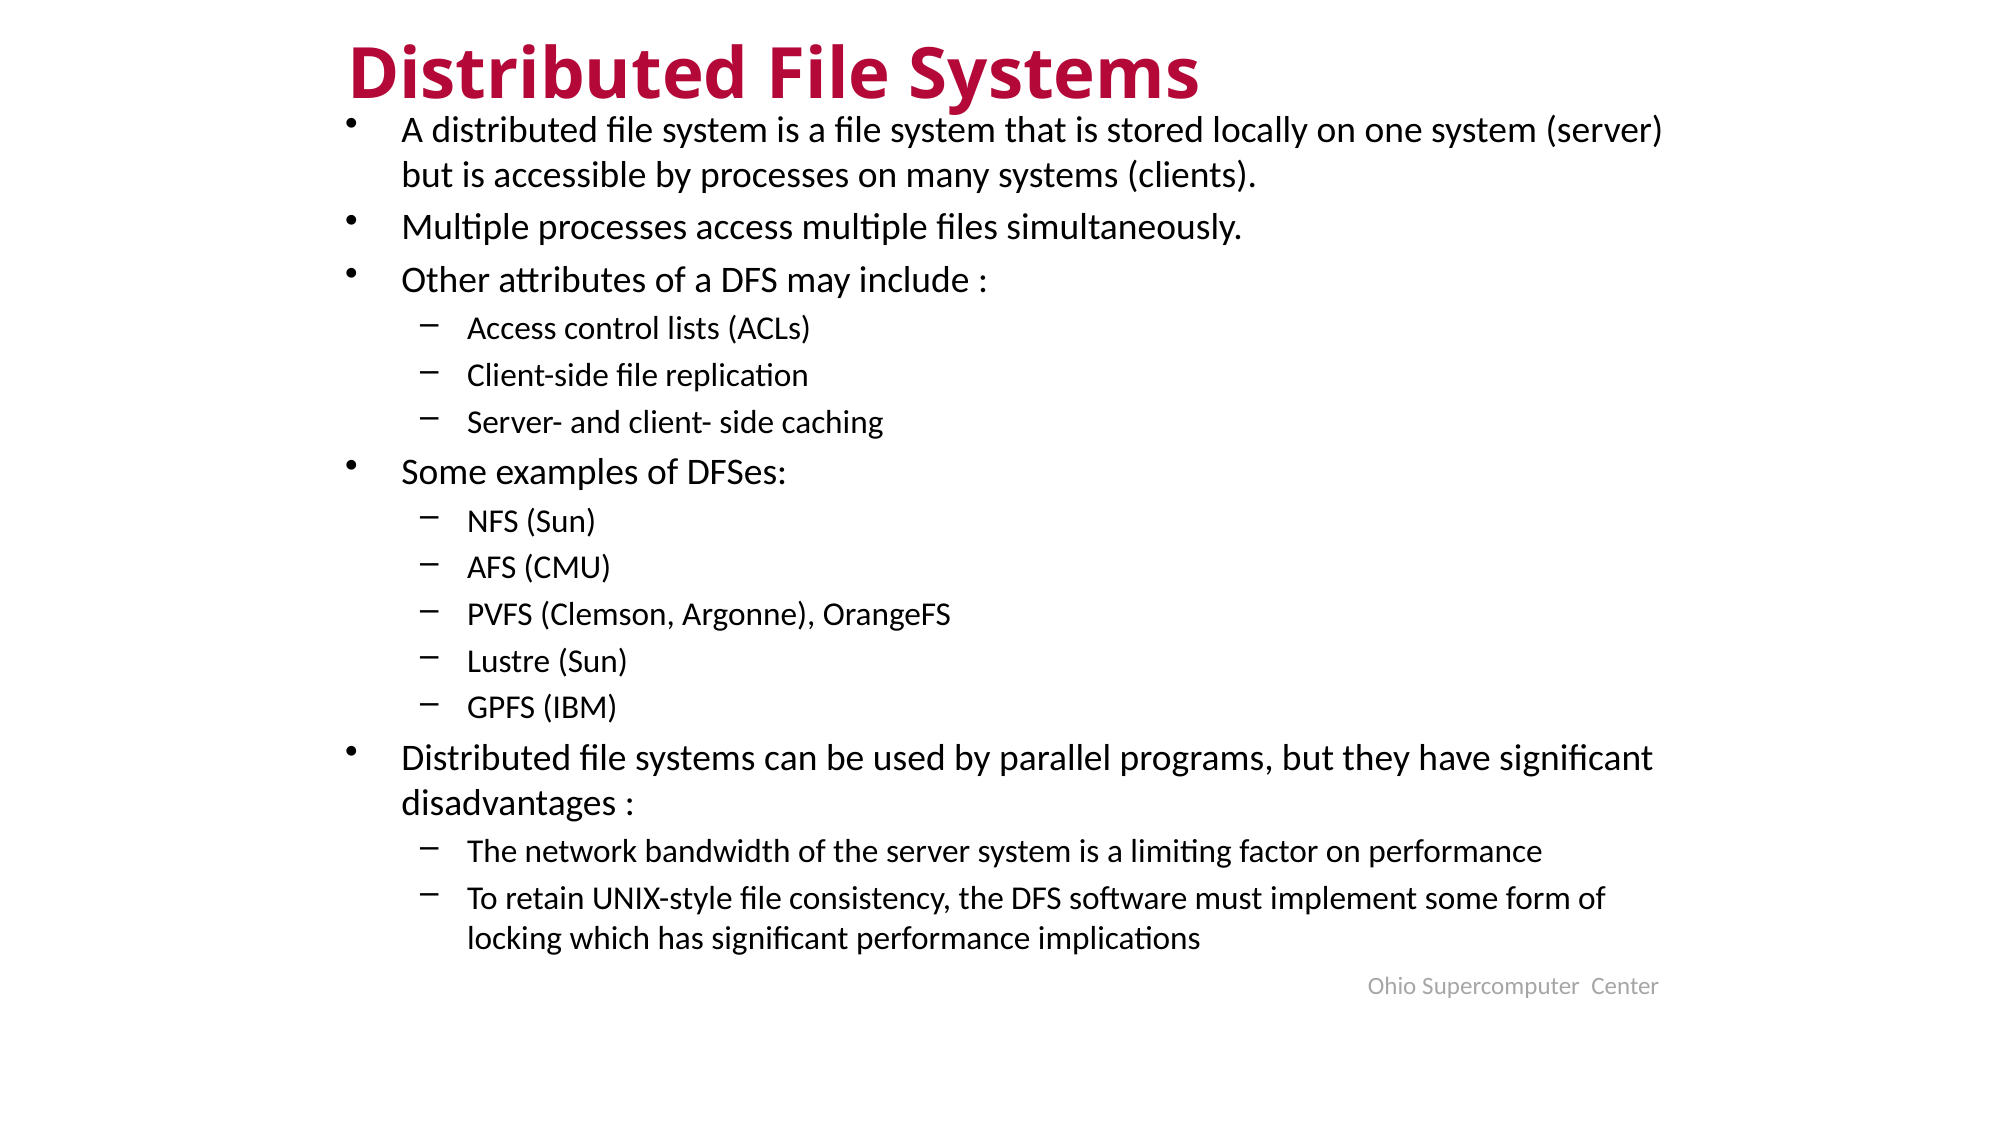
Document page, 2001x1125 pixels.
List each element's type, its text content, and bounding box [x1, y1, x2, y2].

text_box Ohio Supercomputer Center [1353, 962, 1720, 1008]
text_box Distributed File Systems [332, 20, 1677, 97]
text_box A distributed file system is a file system that is stored locally on one system (server) but is accessible by processes on many systems (clients). Multiple processes access multiple files simultaneously. Other attributes of a DFS may include : Access control lists (ACLs) Client-side file replication Server- and client- side caching Some examples of DFSes: NFS (Sun) AFS (CMU) PVFS (Clemson, Argonne), OrangeFS Lustre (Sun) GPFS (IBM) Distributed file systems can be used by parallel programs, but they have significant disadvantages : The network bandwidth of the server system is a limiting factor on performance To retain UNIX-style file consistency, the DFS software must implement some form of locking which has significant performance implications [330, 97, 1718, 1029]
